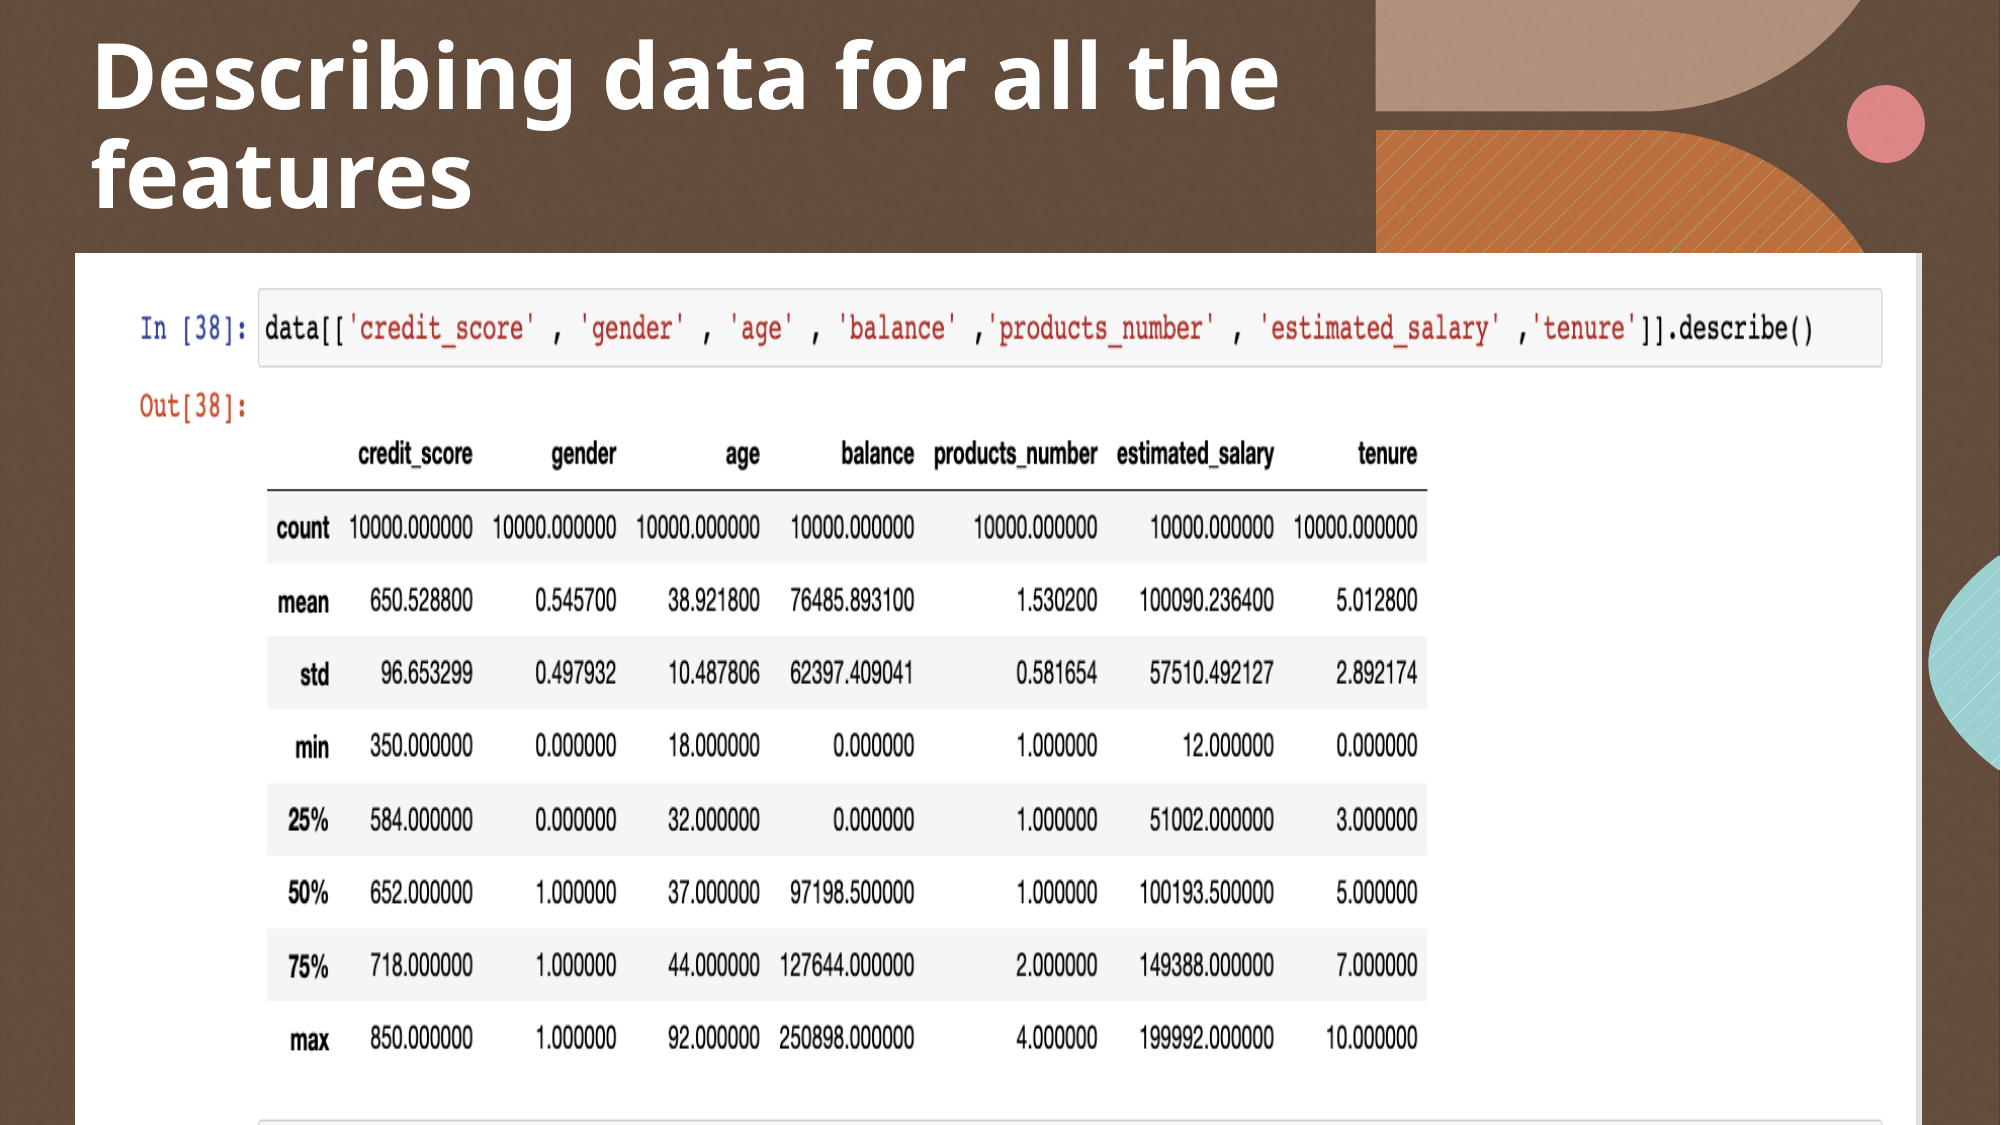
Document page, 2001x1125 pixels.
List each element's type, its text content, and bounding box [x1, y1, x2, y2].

title Describing data for all the features [75, 120, 1519, 236]
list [74, 253, 1922, 1125]
